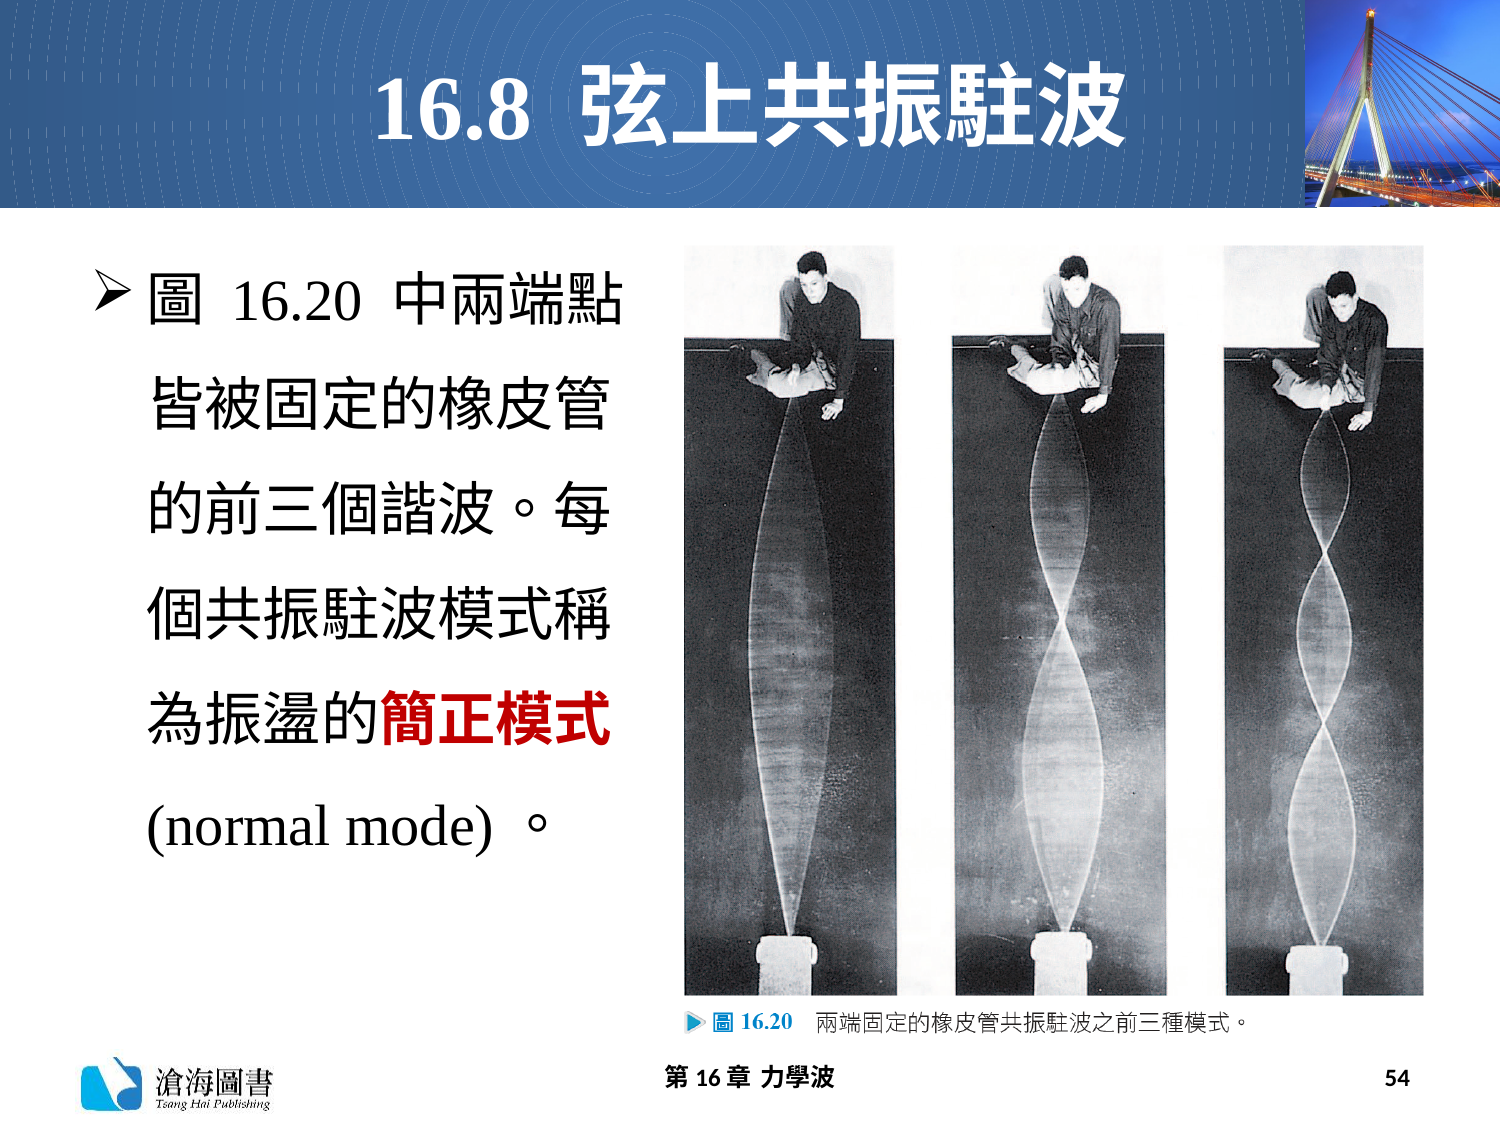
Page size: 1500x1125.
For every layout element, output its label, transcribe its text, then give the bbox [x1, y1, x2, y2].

title 16.8 弦上共振駐波 [75, 21, 1425, 185]
slide_number 54 [1074, 1051, 1425, 1107]
picture [75, 1049, 274, 1118]
picture [1305, 0, 1500, 207]
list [674, 238, 1432, 1044]
footer 第16章 力學波 [512, 1046, 988, 1107]
list 圖 16.20 中兩端點皆被固定的橡皮管的前三個諧波。每個共振駐波模式稱為振盪的簡正模式(normal mode)。 [75, 219, 675, 1047]
